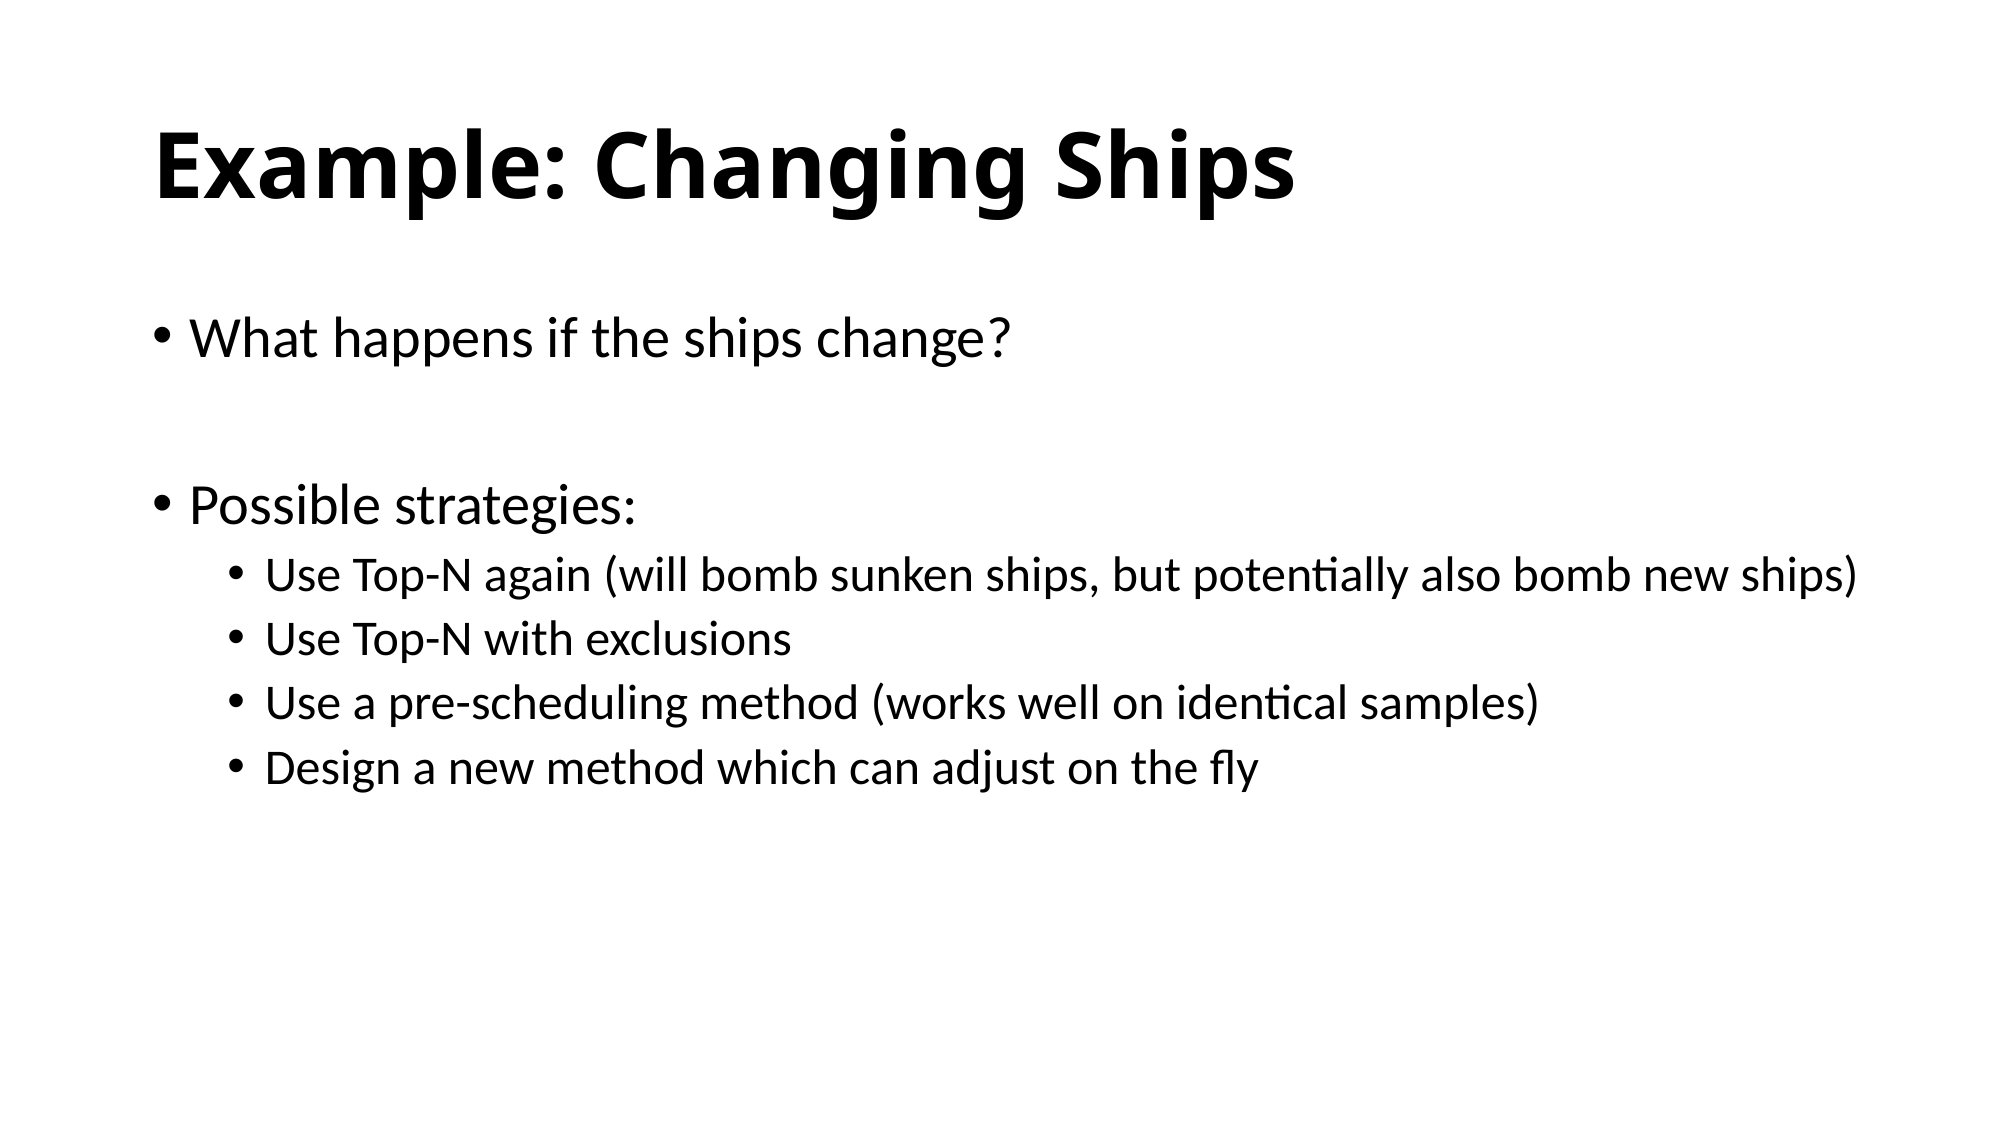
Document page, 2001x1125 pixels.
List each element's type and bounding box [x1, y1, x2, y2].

list [137, 299, 1925, 1014]
title [137, 59, 1863, 278]
